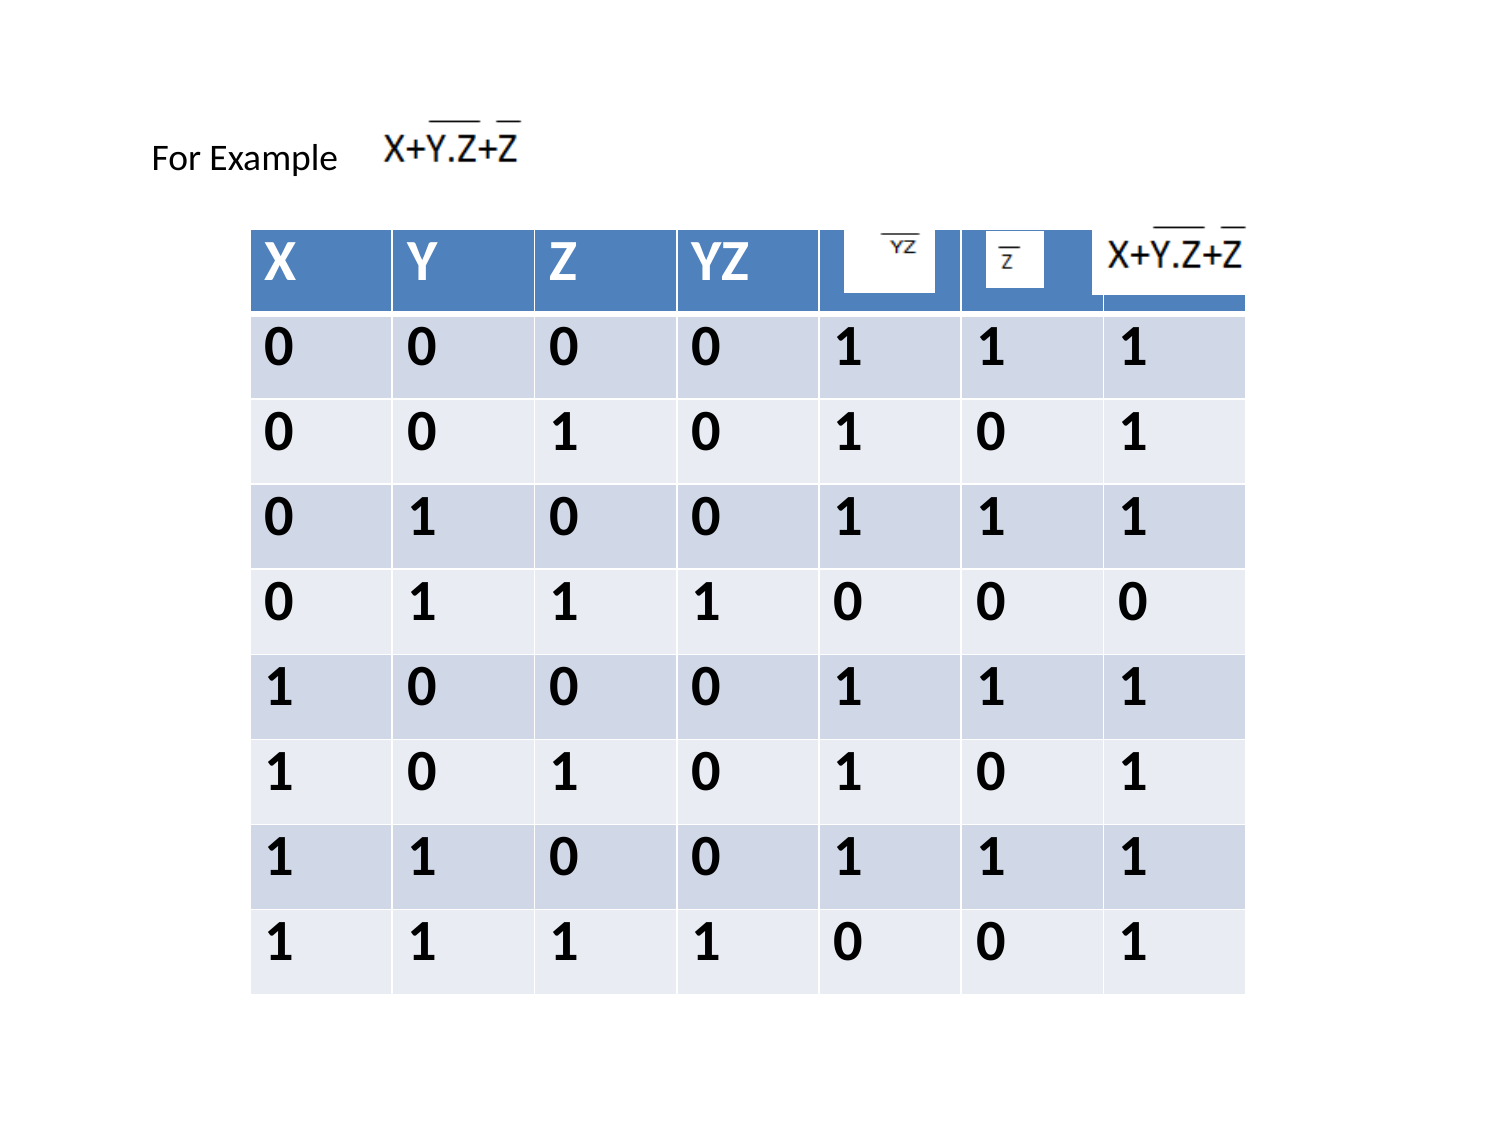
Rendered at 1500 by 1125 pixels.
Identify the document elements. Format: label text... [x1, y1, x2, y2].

table_cell 1 [820, 825, 960, 909]
table_cell 1 [535, 910, 676, 994]
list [367, 113, 573, 189]
table_cell 1 [251, 740, 391, 824]
table_cell 1 [1104, 655, 1245, 739]
table_cell 0 [678, 400, 818, 483]
table_cell 0 [678, 825, 818, 909]
table_cell 0 [678, 740, 818, 824]
table_cell 0 [251, 400, 391, 483]
table_cell 1 [1104, 317, 1245, 398]
table_cell 1 [678, 570, 818, 654]
table_header Z [535, 230, 676, 311]
table_header X [251, 230, 391, 311]
table_cell 1 [1104, 485, 1245, 568]
table_cell 0 [393, 400, 534, 483]
table_cell 0 [251, 570, 391, 654]
table_cell 1 [393, 570, 534, 654]
table_cell 0 [962, 740, 1103, 824]
table_cell 0 [393, 317, 534, 398]
table_cell 1 [962, 825, 1103, 909]
table_cell 1 [678, 910, 818, 994]
table_cell 0 [535, 655, 676, 739]
table_cell 1 [820, 740, 960, 824]
table_cell 1 [251, 910, 391, 994]
table_cell 1 [535, 740, 676, 824]
table_cell 1 [962, 655, 1103, 739]
table_cell 1 [251, 825, 391, 909]
table_header [820, 230, 960, 311]
table_header Y [393, 230, 534, 311]
table_cell 1 [962, 317, 1103, 398]
table_header [962, 230, 1103, 311]
table_cell 1 [820, 317, 960, 398]
table_cell 0 [251, 317, 391, 398]
table_cell 0 [820, 570, 960, 654]
table_cell 0 [393, 655, 534, 739]
table_cell 1 [535, 570, 676, 654]
table_cell 1 [1104, 910, 1245, 994]
table_cell 1 [1104, 825, 1245, 909]
table_cell 1 [820, 485, 960, 568]
table_cell 1 [251, 655, 391, 739]
table_cell 1 [1104, 740, 1245, 824]
table_cell 0 [678, 485, 818, 568]
table_cell 1 [820, 655, 960, 739]
table_cell 1 [1104, 400, 1245, 483]
table_header [1104, 302, 1245, 311]
table_cell 0 [820, 910, 960, 994]
table_cell 0 [535, 485, 676, 568]
table_cell 1 [393, 825, 534, 909]
table_cell 1 [535, 400, 676, 483]
table_cell 0 [393, 740, 534, 824]
table_cell 1 [962, 485, 1103, 568]
table_cell 0 [535, 317, 676, 398]
table_cell 0 [678, 655, 818, 739]
picture [1092, 219, 1298, 296]
table_cell 1 [393, 485, 534, 568]
table_cell 1 [393, 910, 534, 994]
table_cell 0 [1104, 570, 1245, 654]
table_cell 0 [962, 570, 1103, 654]
table_cell 1 [820, 400, 960, 483]
picture [985, 231, 1045, 289]
text_box For Example [136, 125, 354, 186]
table_cell 0 [251, 485, 391, 568]
table_cell 0 [962, 910, 1103, 994]
table_cell 0 [678, 317, 818, 398]
table_header YZ [678, 230, 818, 311]
picture [844, 207, 935, 293]
table_cell 0 [535, 825, 676, 909]
table_cell 0 [962, 400, 1103, 483]
